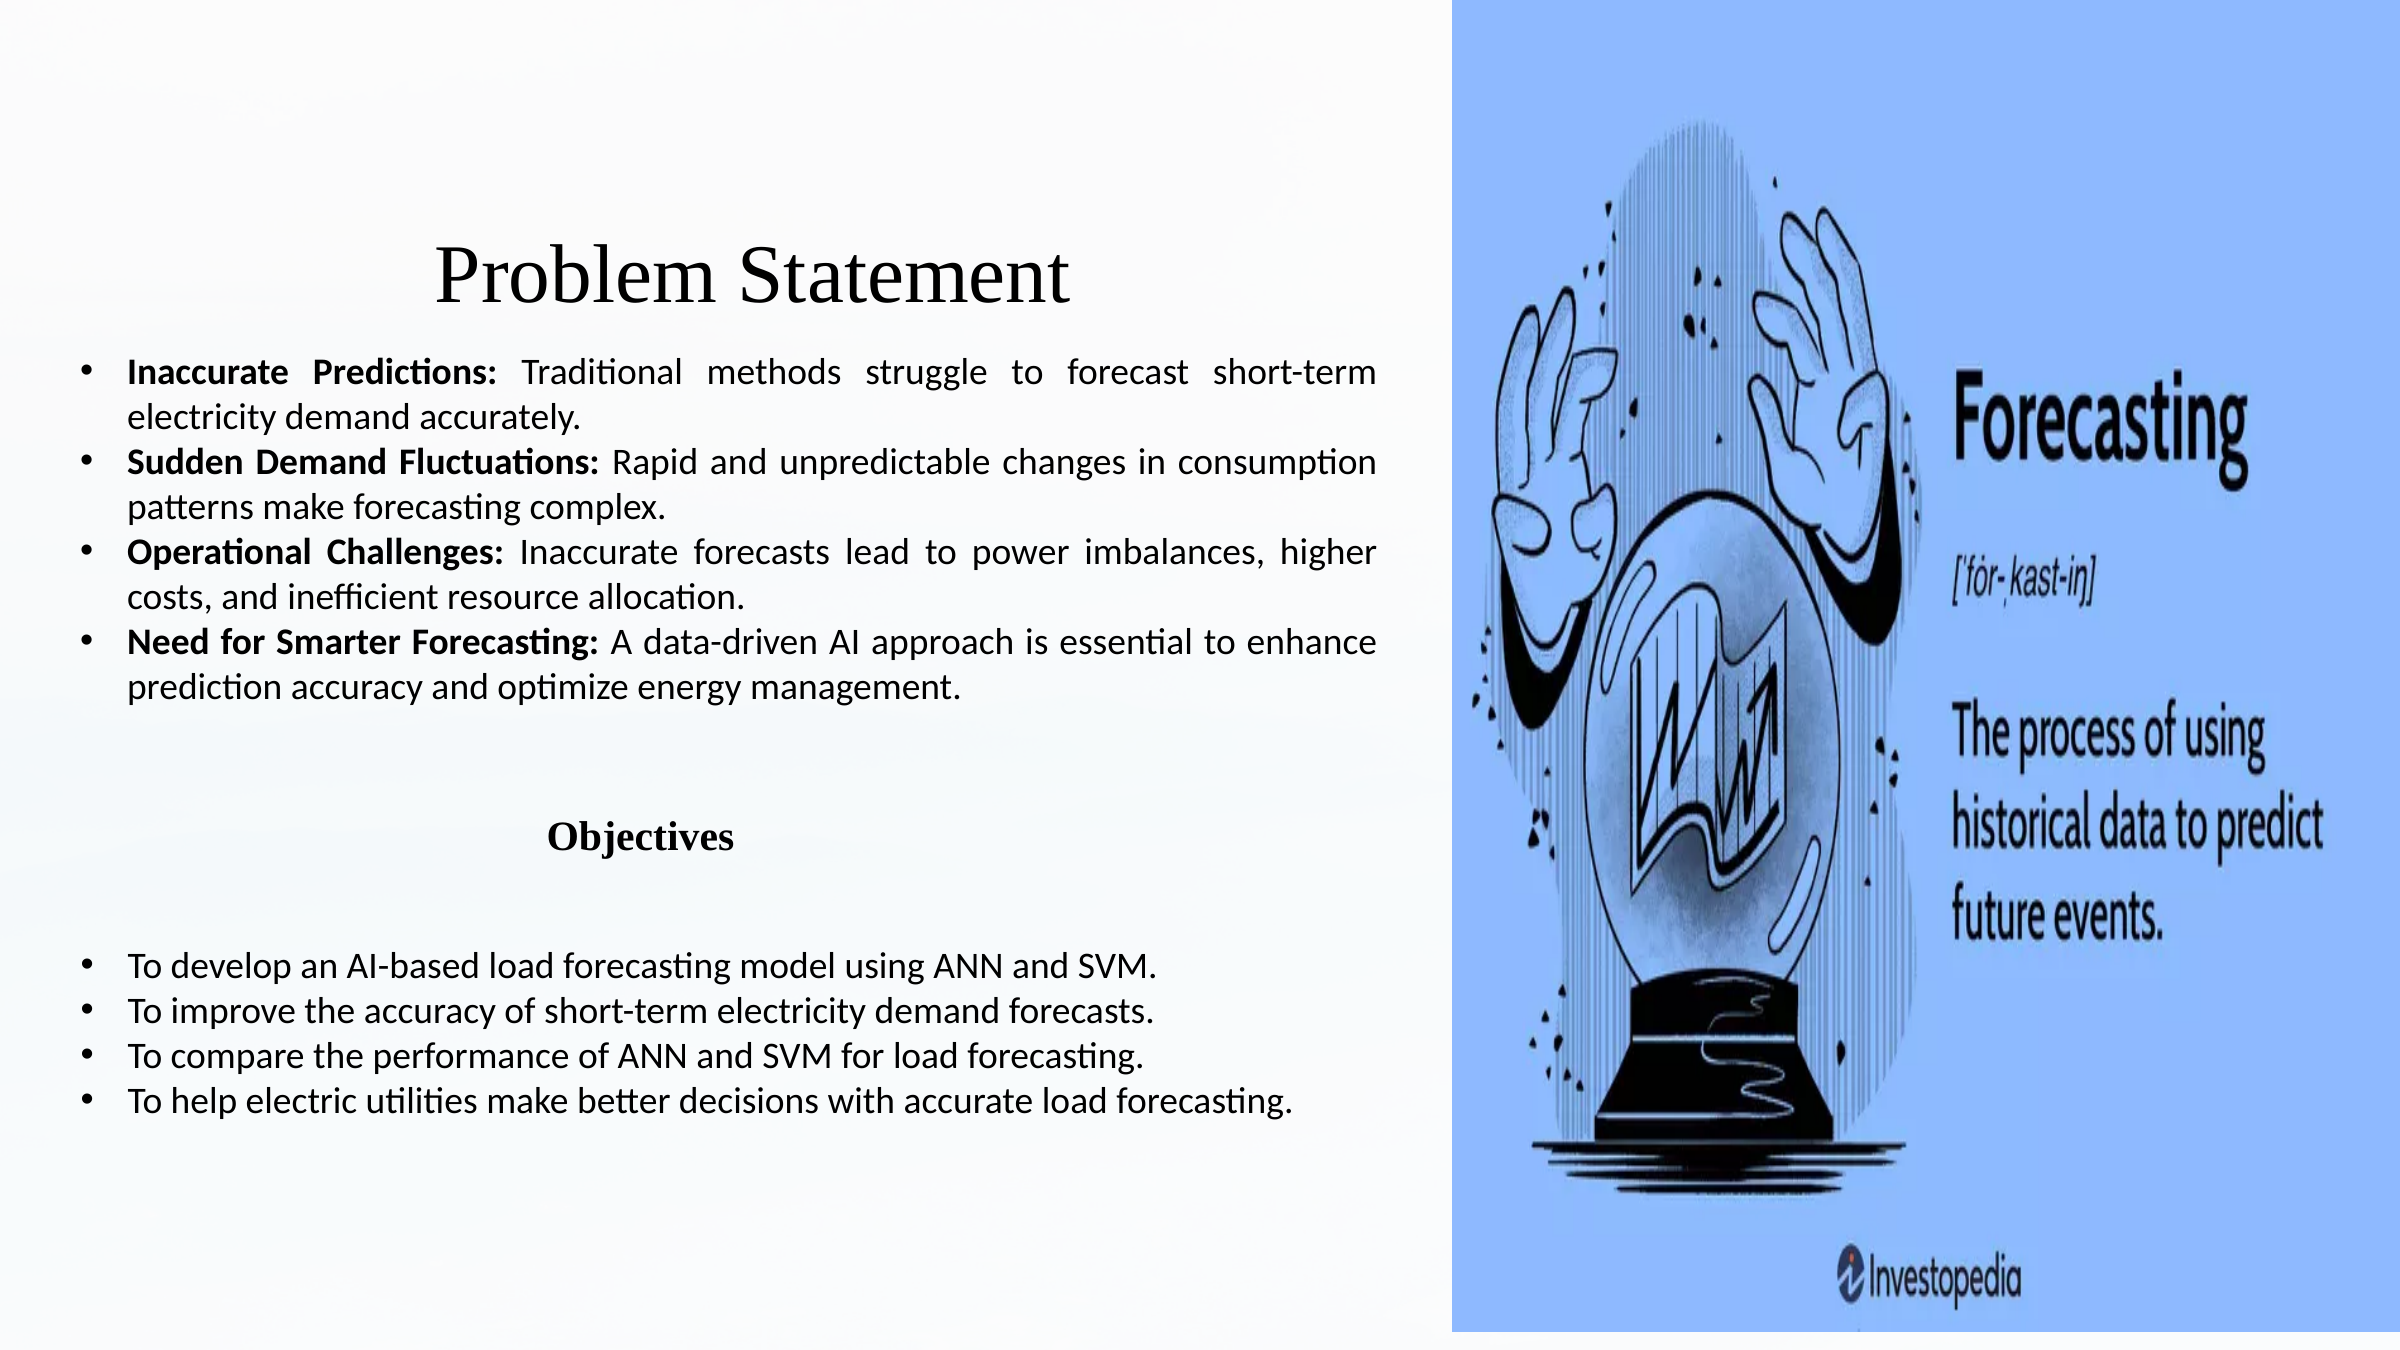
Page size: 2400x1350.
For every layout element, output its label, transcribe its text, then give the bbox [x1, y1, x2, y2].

text_box Inaccurate Predictions: Traditional methods struggle to forecast short-term electricity demand accurately. Sudden Demand Fluctuations: Rapid and unpredictable changes in consumption patterns make forecasting complex. Operational Challenges: Inaccurate forecasts lead to power imbalances, higher costs, and inefficient resource allocation. Need for Smarter Forecasting: A data-driven AI approach is essential to enhance prediction accuracy and optimize energy management. [65, 339, 1394, 760]
picture [1452, 0, 2400, 1332]
text_box To develop an AI-based load forecasting model using ANN and SVM. To improve the accuracy of short-term electricity demand forecasts. To compare the performance of ANN and SVM for load forecasting. To help electric utilities make better decisions with accurate load forecasting. [65, 933, 1444, 1128]
text_box Objectives [531, 801, 789, 866]
text_box Problem Statement [112, 211, 1187, 327]
